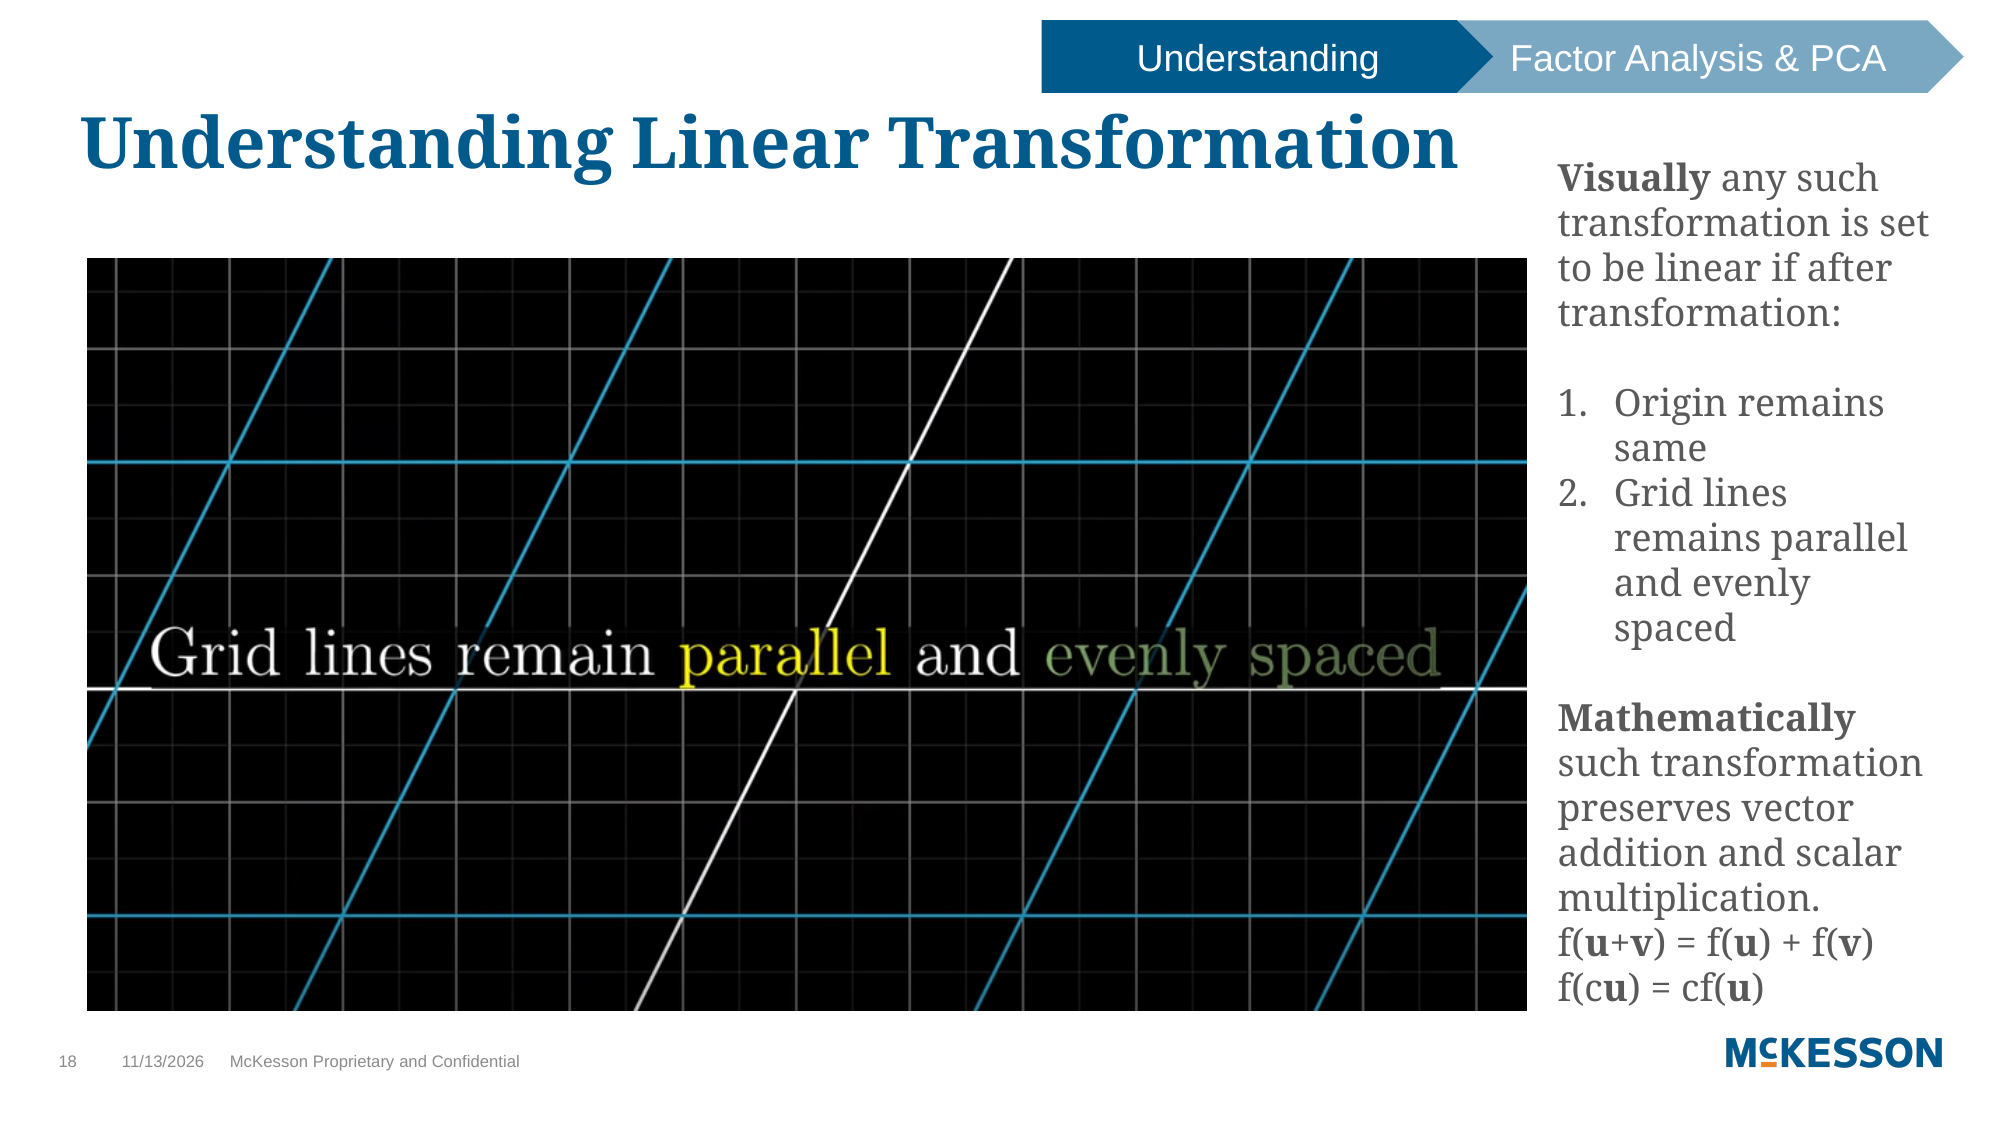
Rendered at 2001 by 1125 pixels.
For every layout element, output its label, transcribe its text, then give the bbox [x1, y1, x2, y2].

footer McKesson Proprietary and Confidential [229, 1040, 905, 1071]
title Understanding Linear Transformation [80, 107, 1964, 167]
slide_number 18 [58, 1040, 117, 1071]
picture [87, 258, 1527, 1011]
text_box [1041, 19, 1964, 93]
picture [1719, 1034, 1949, 1071]
text_box Visually any such transformation is set to be linear if after transformation: Origin remains same Grid lines remains parallel and evenly spaced Mathematically such transformation preserves vector addition and scalar multiplication. f(u+v) = f(u) + f(v) f(cu) = cf(u) [1557, 153, 1942, 1009]
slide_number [121, 1040, 225, 1071]
